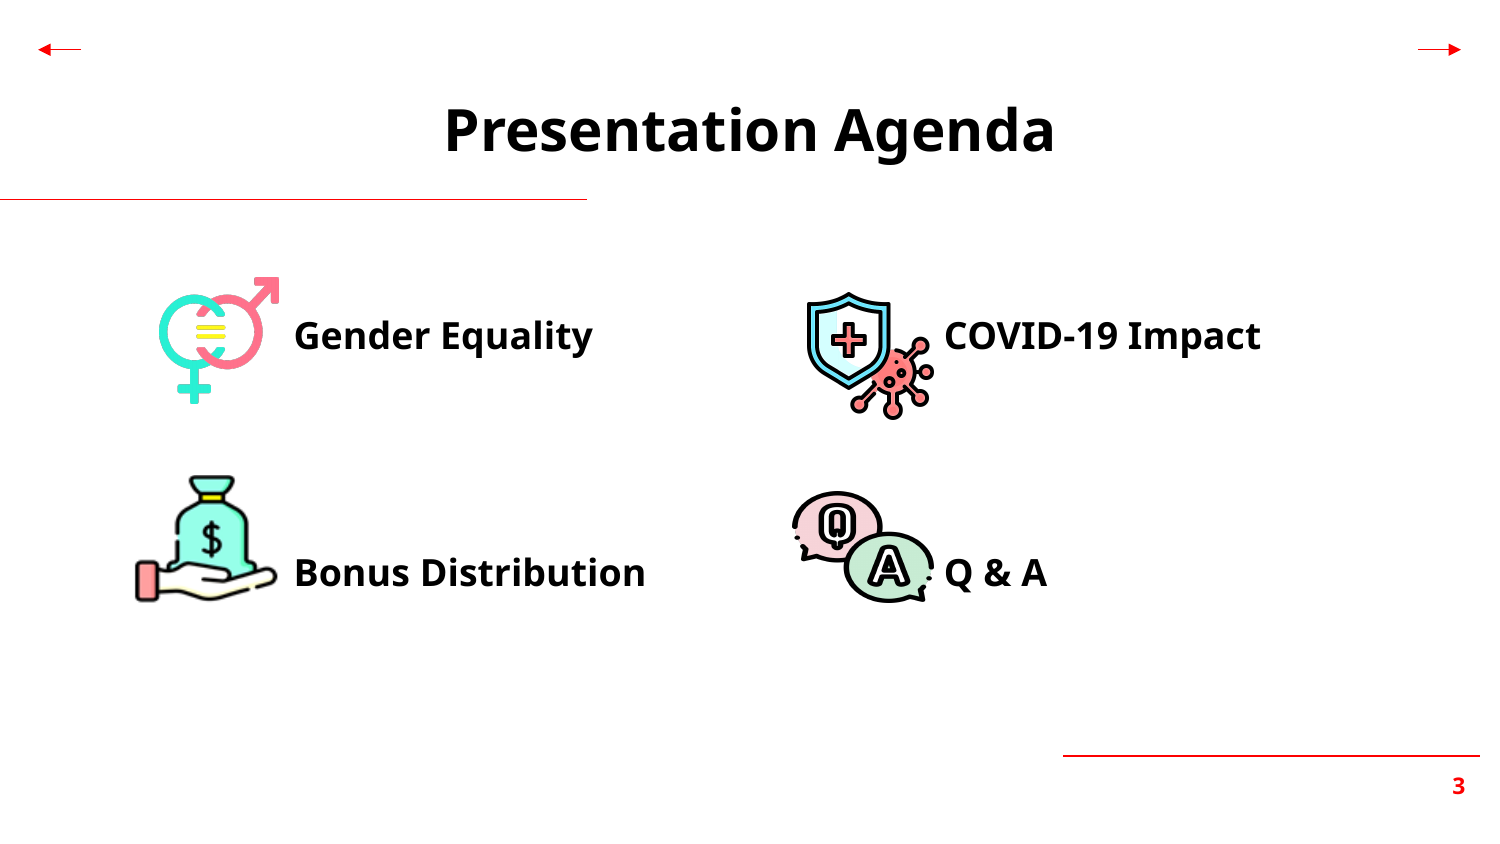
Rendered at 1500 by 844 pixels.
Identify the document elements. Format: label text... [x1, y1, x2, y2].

picture [792, 491, 935, 603]
title Presentation Agenda [241, 78, 1259, 173]
picture [159, 277, 279, 405]
picture [126, 475, 287, 620]
title Q & A [932, 522, 1415, 610]
picture [806, 292, 935, 420]
title COVID-19 Impact [928, 285, 1415, 372]
title Gender Equality [283, 285, 765, 372]
title Bonus Distribution [292, 522, 765, 610]
